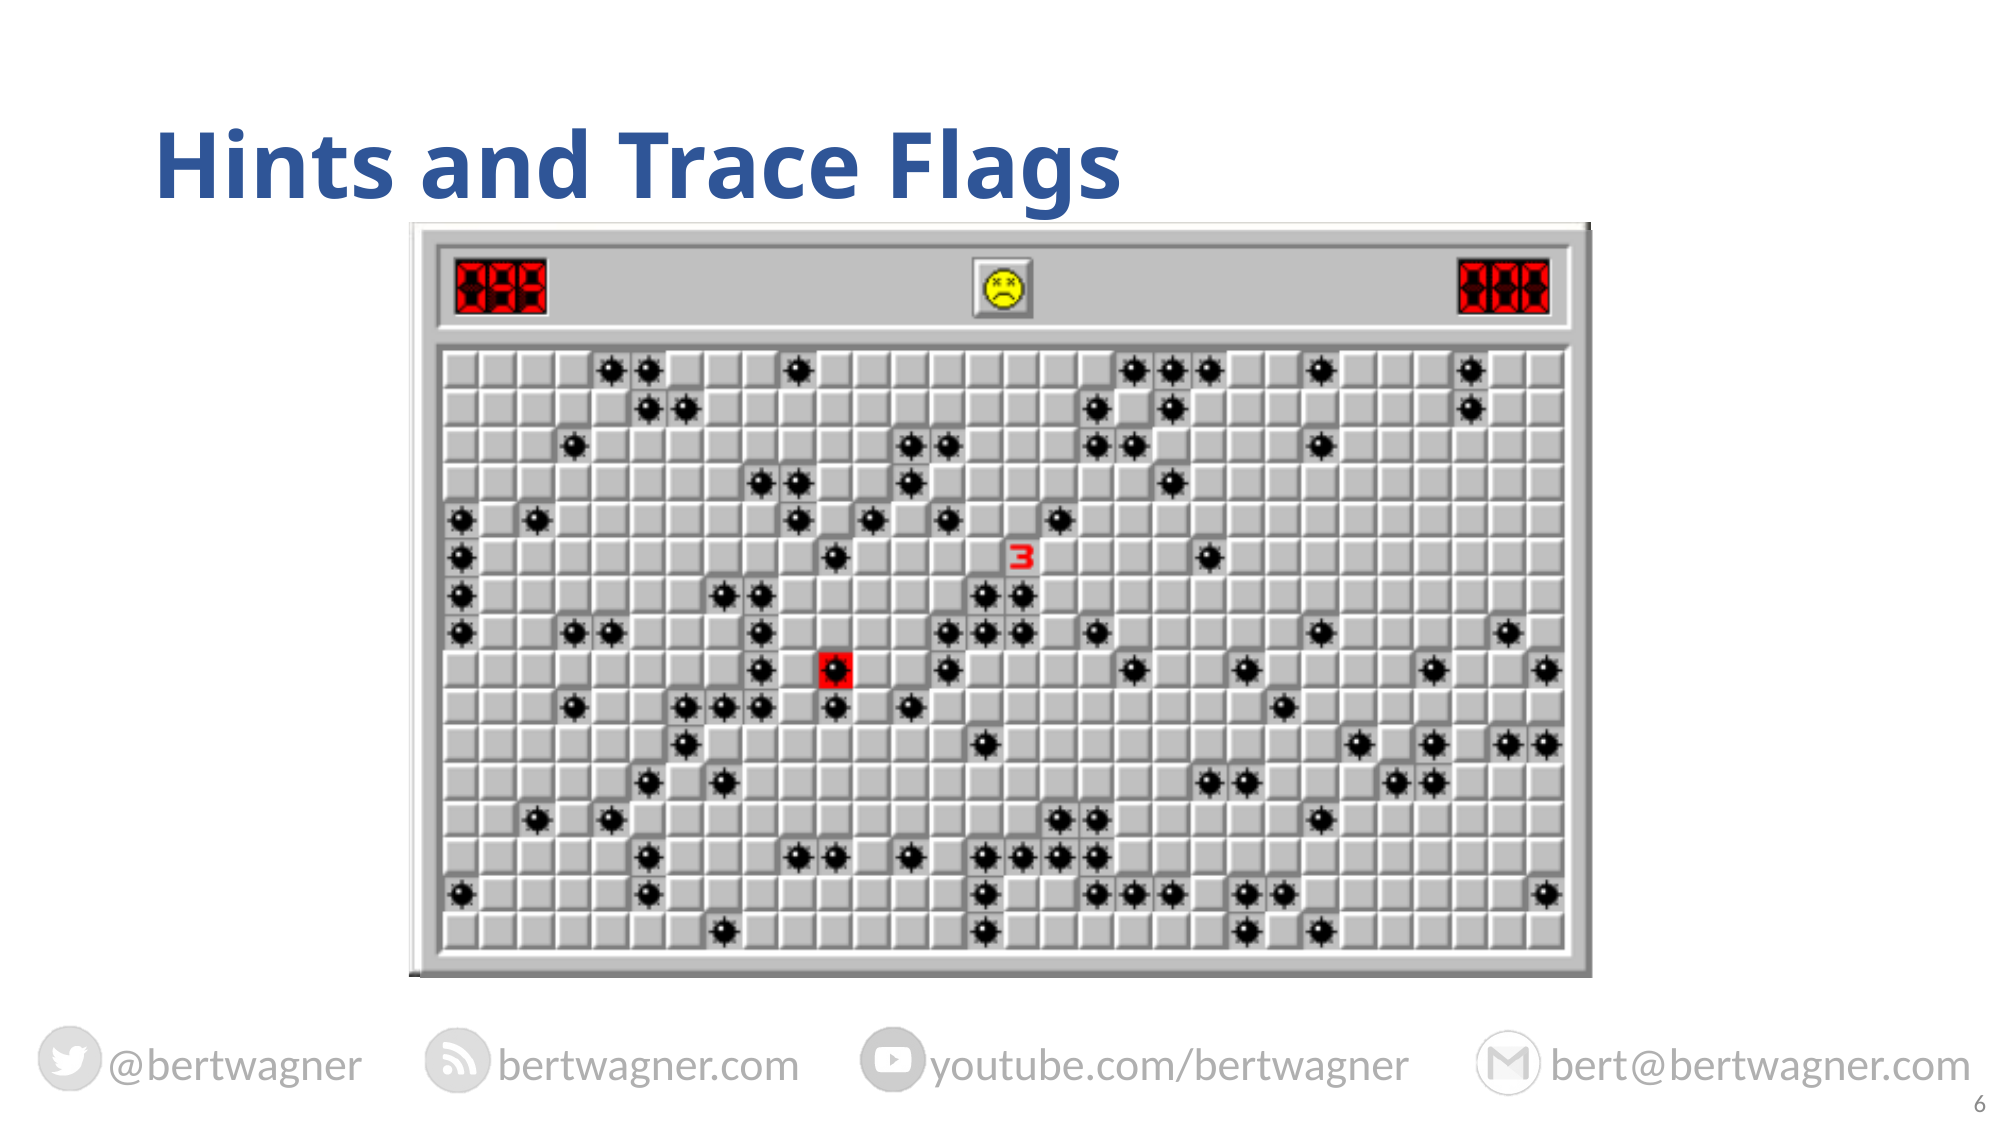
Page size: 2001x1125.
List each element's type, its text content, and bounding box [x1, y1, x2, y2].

title Hints and Trace Flags [137, 59, 1275, 278]
picture [408, 222, 1595, 978]
